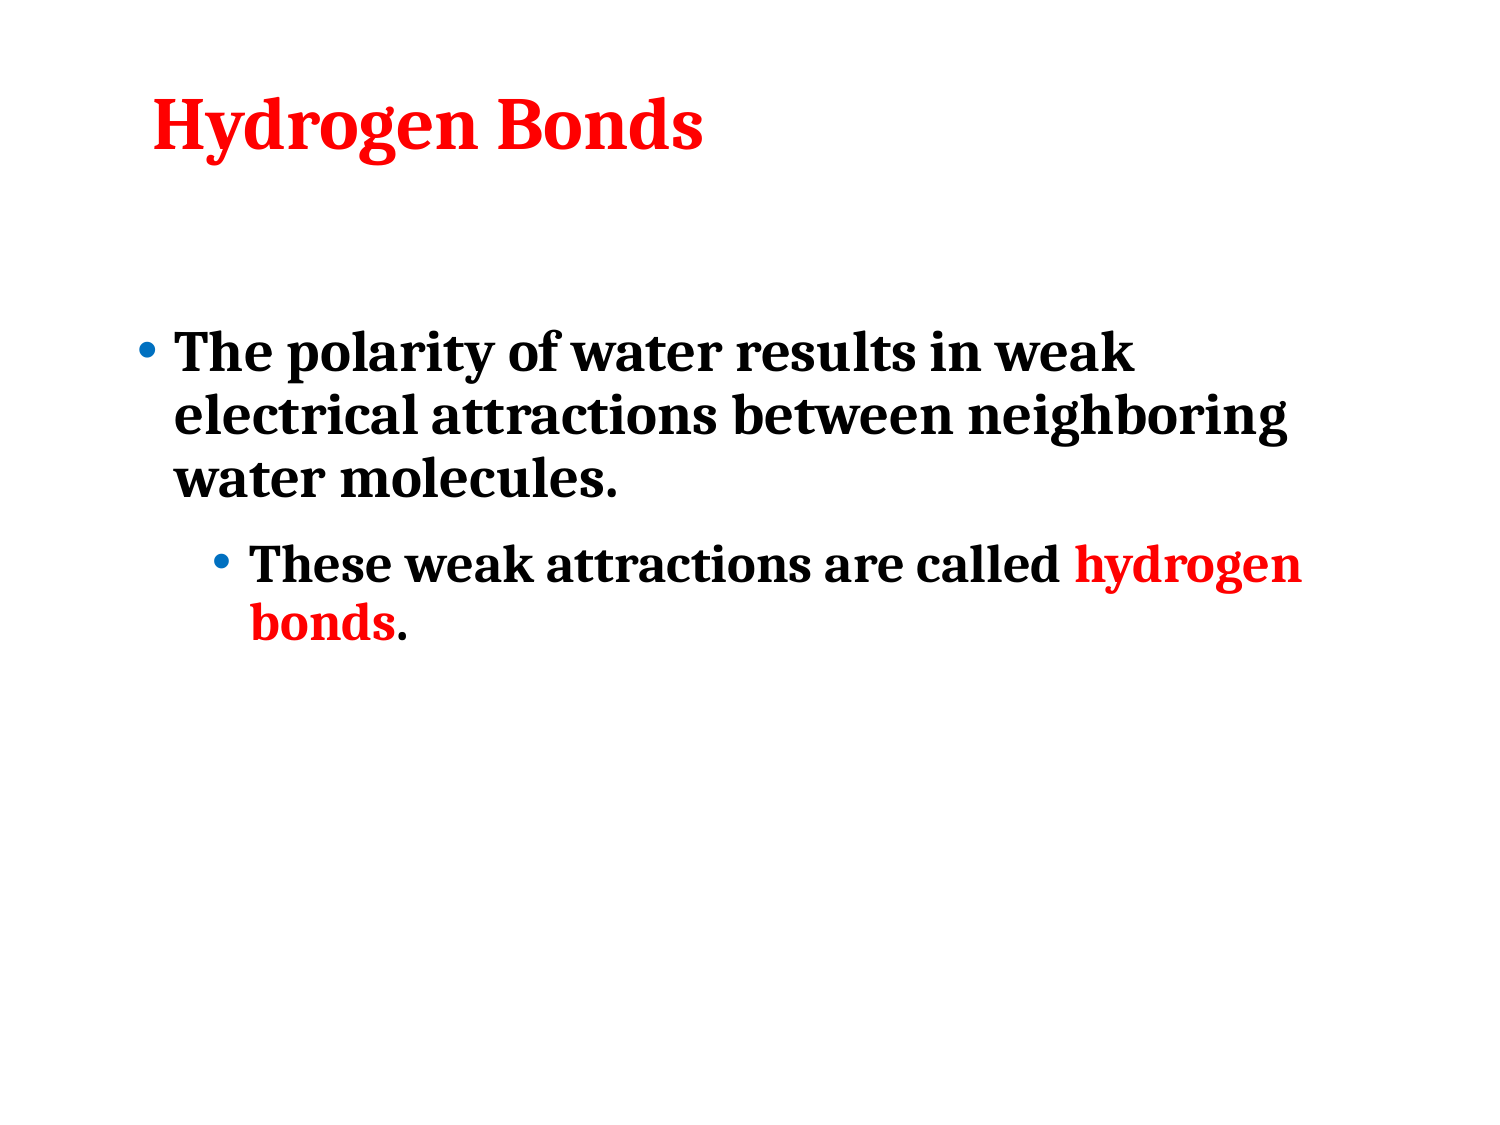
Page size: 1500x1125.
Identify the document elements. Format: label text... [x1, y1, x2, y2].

list The polarity of water results in weak electrical attractions between neighboring water molecules. These weak attractions are called hydrogen bonds. [122, 313, 1388, 1014]
title Hydrogen Bonds [137, 77, 1449, 228]
